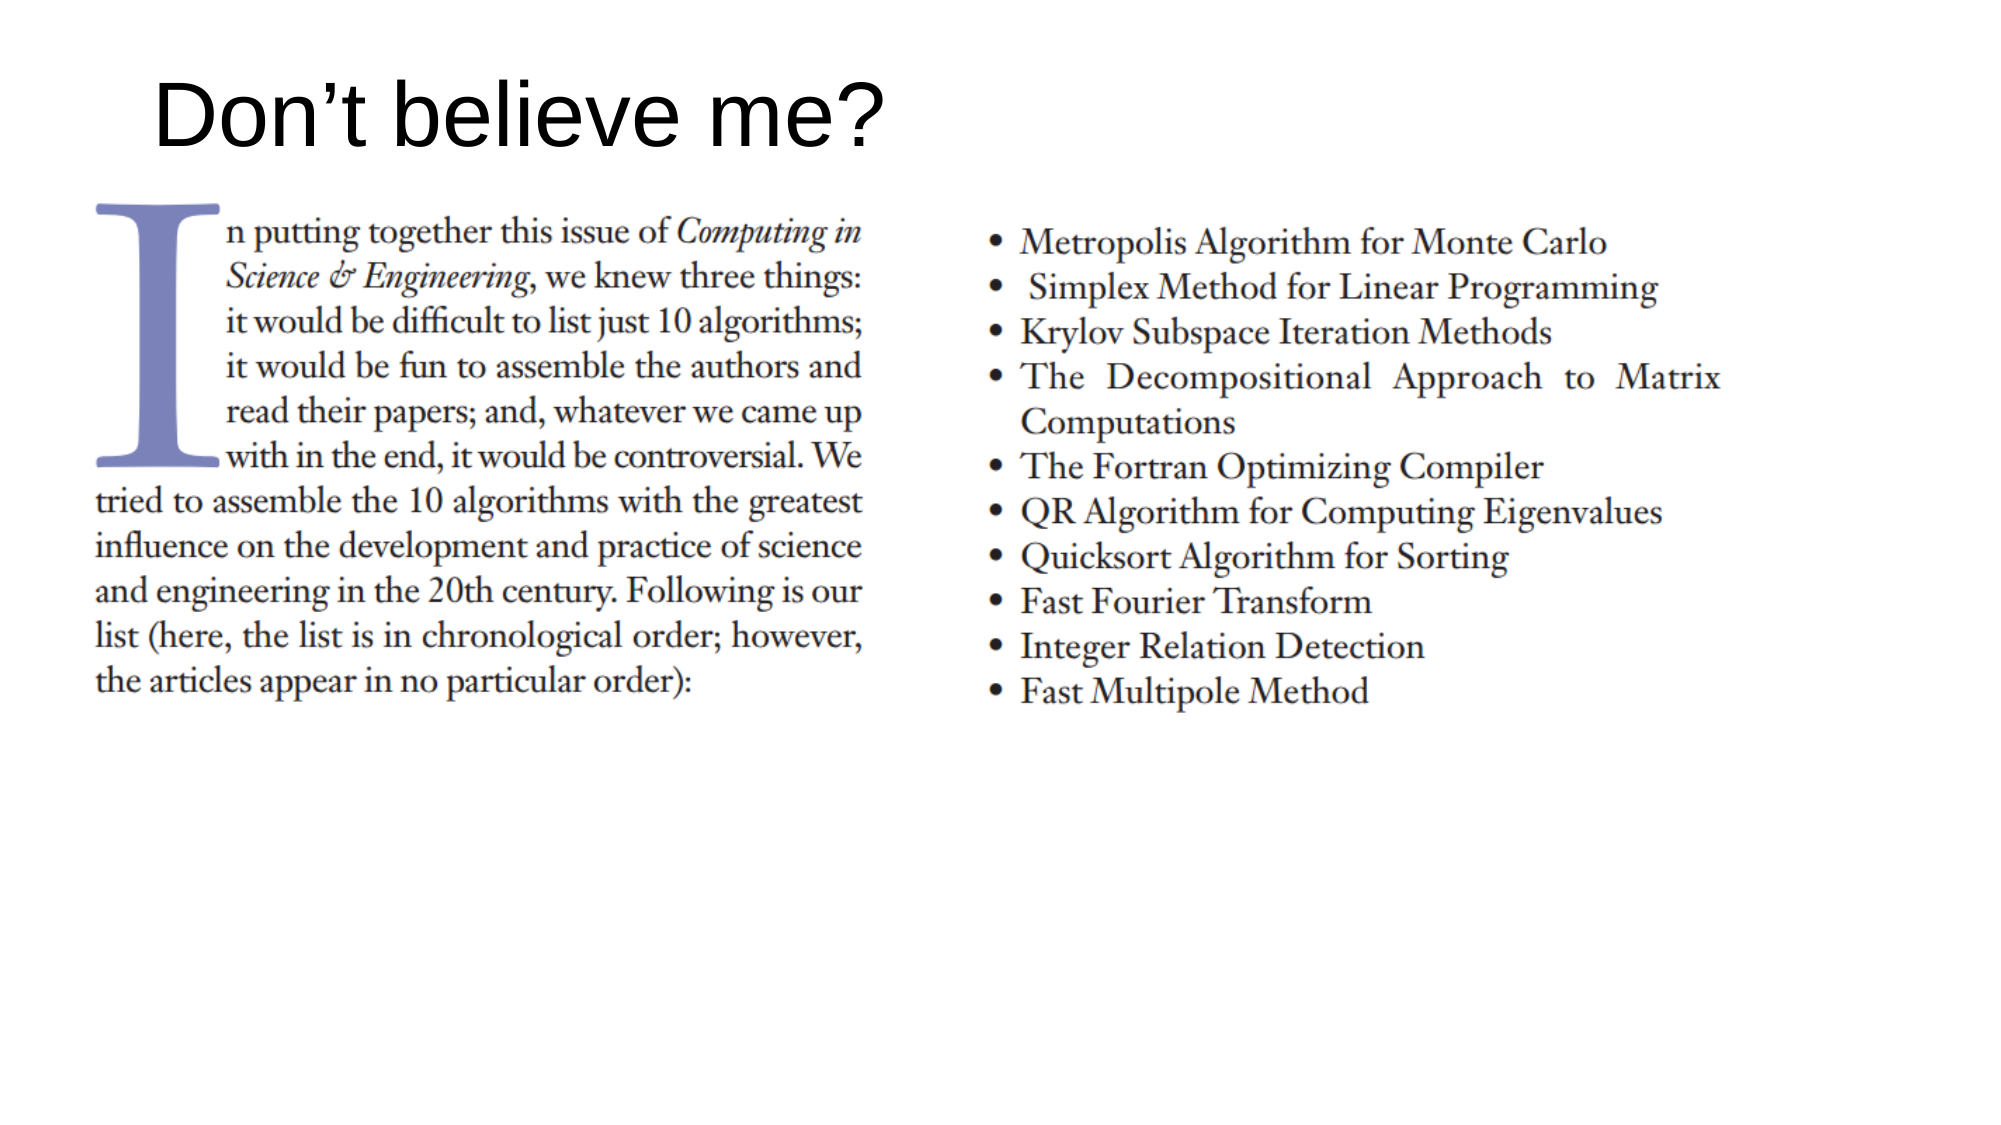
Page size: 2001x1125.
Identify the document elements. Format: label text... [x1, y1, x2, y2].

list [44, 174, 884, 711]
picture [916, 195, 1756, 732]
title Don’t believe me? [137, 59, 1863, 175]
